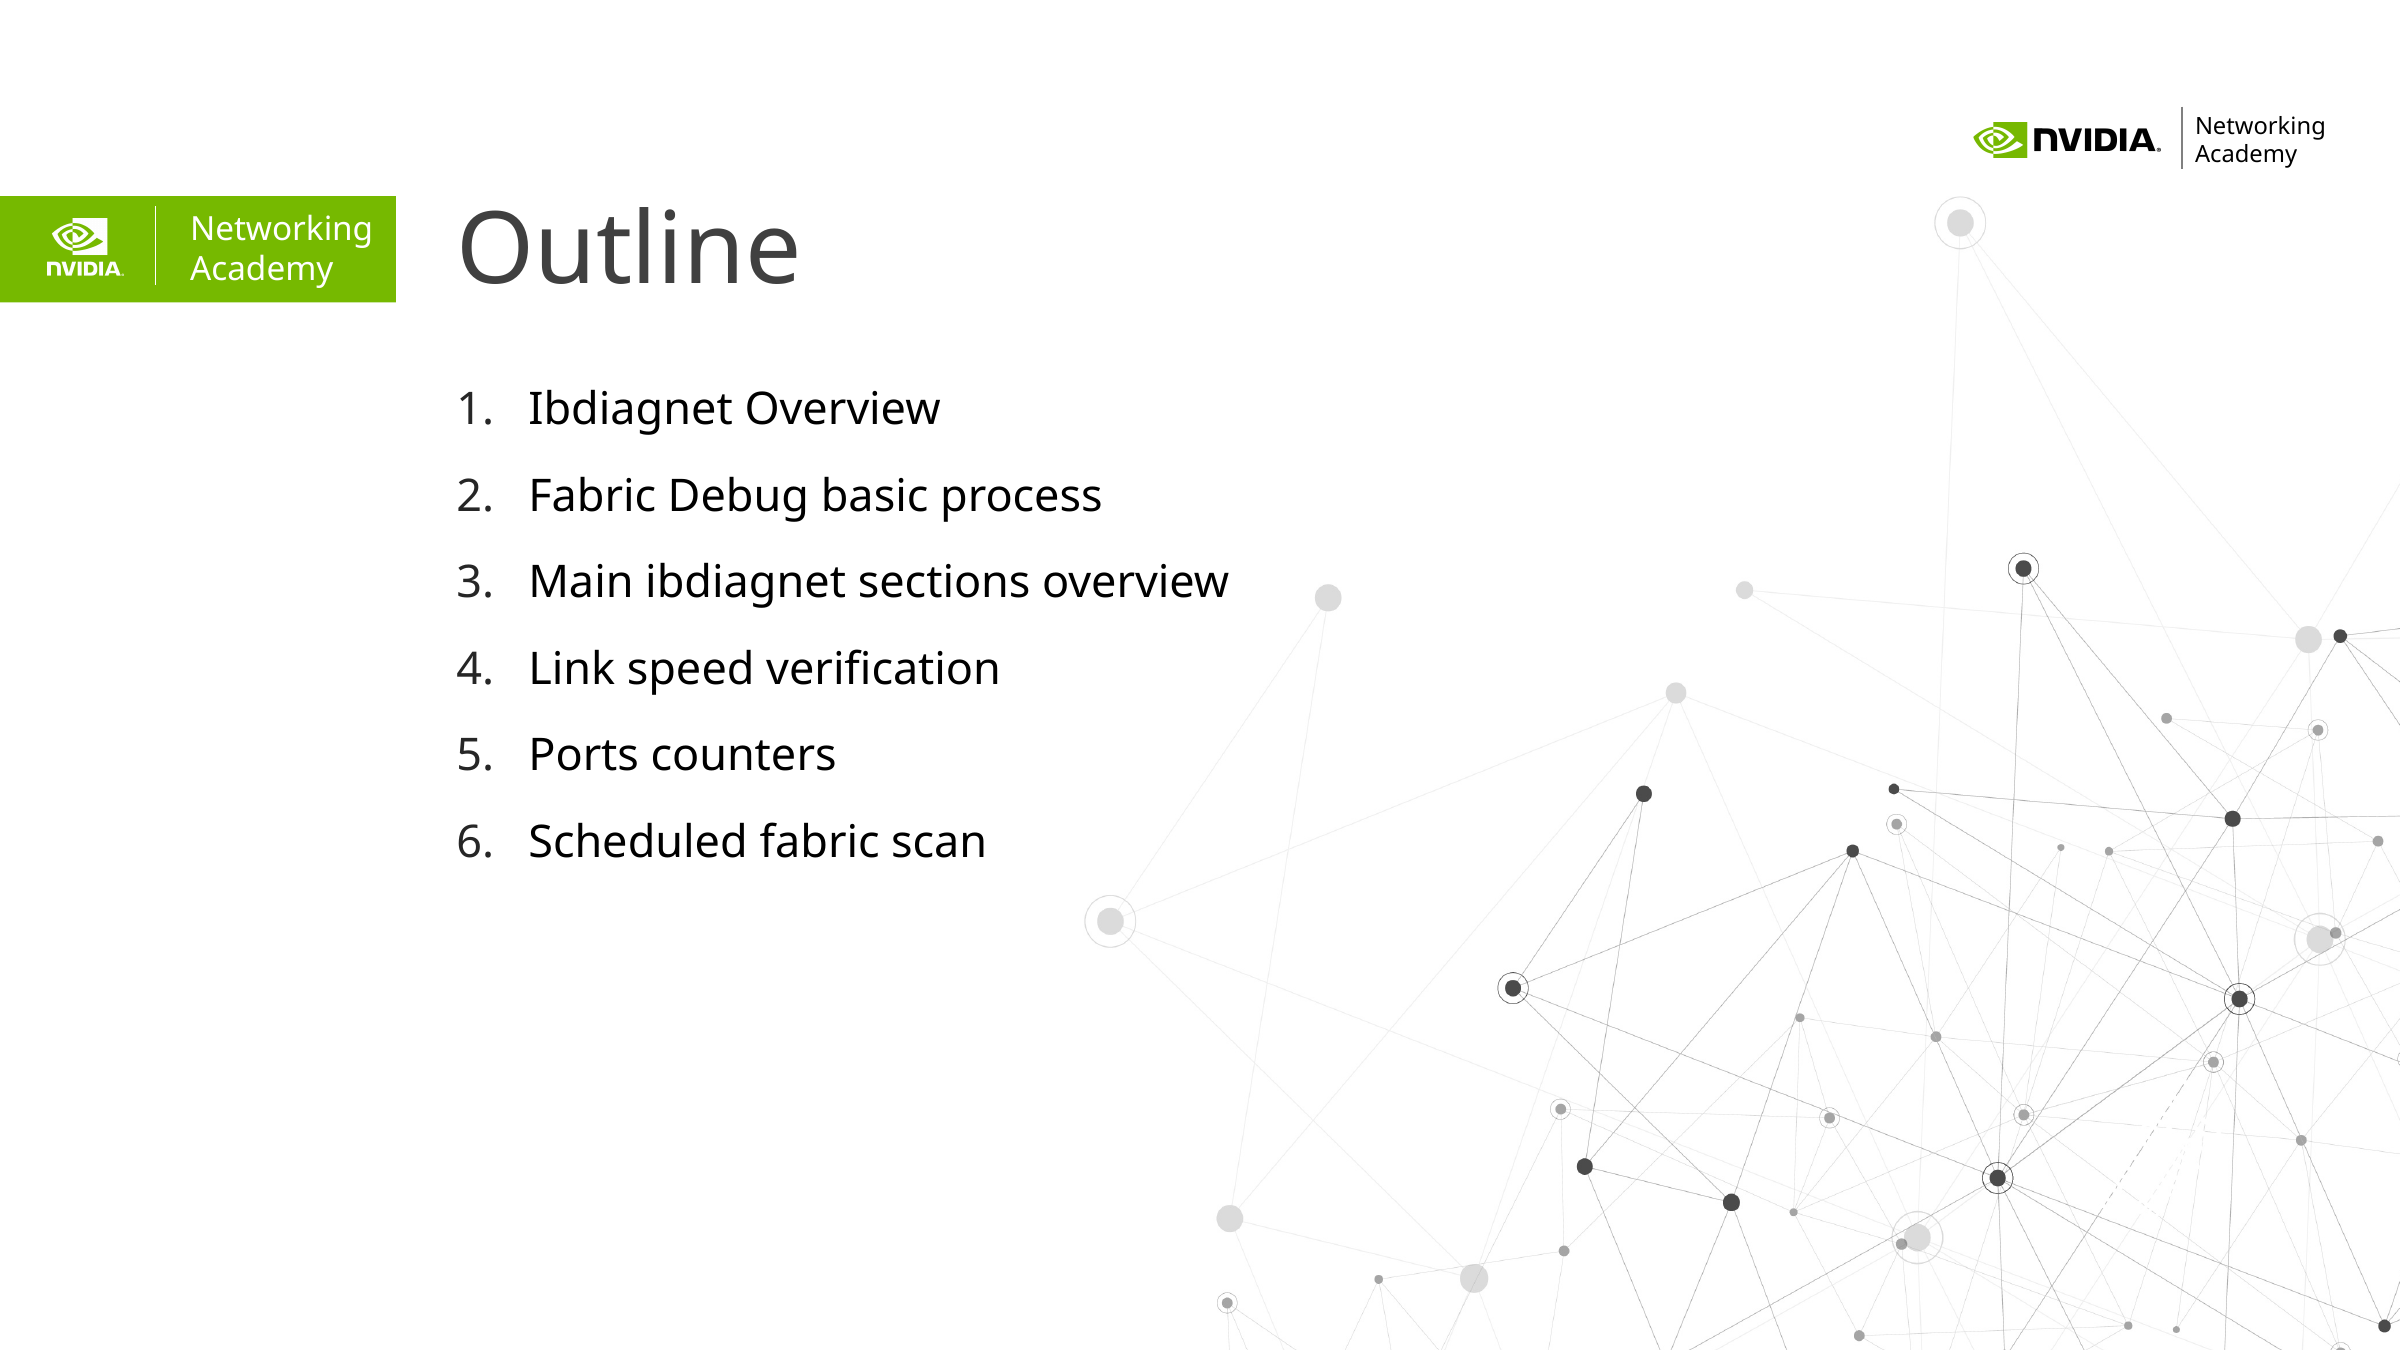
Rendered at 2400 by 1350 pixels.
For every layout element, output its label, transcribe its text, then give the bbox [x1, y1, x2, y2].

picture [0, 80, 2400, 1350]
picture [47, 218, 124, 276]
title Outline [441, 195, 2178, 307]
list Ibdiagnet Overview Fabric Debug basic process Main ibdiagnet sections overview Link speed verification Ports counters Scheduled fabric scan [441, 364, 2178, 1155]
text_box Training Objectives [2060, 1032, 2271, 1286]
